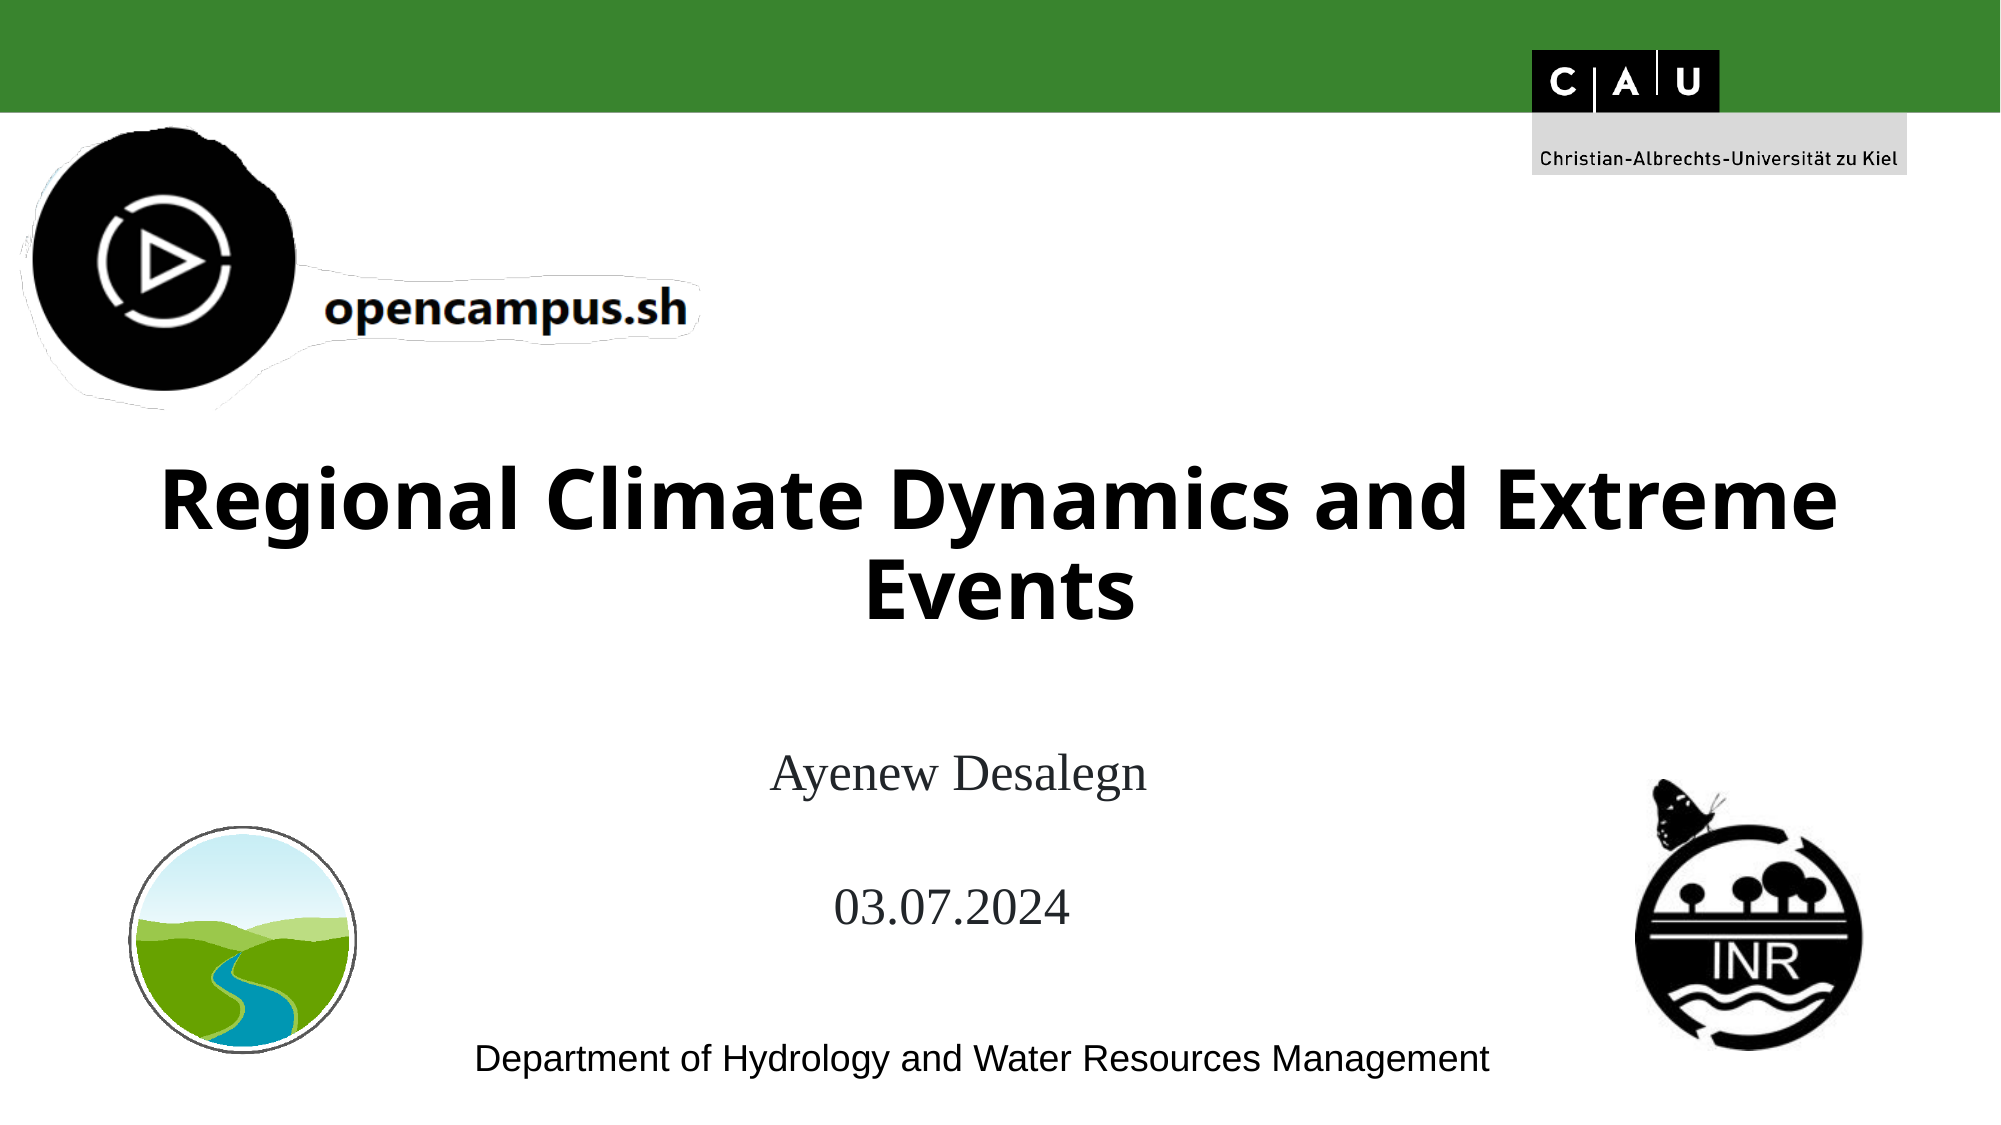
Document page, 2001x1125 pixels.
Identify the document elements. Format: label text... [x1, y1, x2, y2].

picture [0, 0, 2001, 411]
picture [1635, 779, 1865, 1051]
picture [43, 803, 434, 1079]
title Regional Climate Dynamics and Extreme Events [43, 437, 1957, 645]
subtitle Ayenew Desalegn 03.07.2024 [421, 738, 1497, 946]
